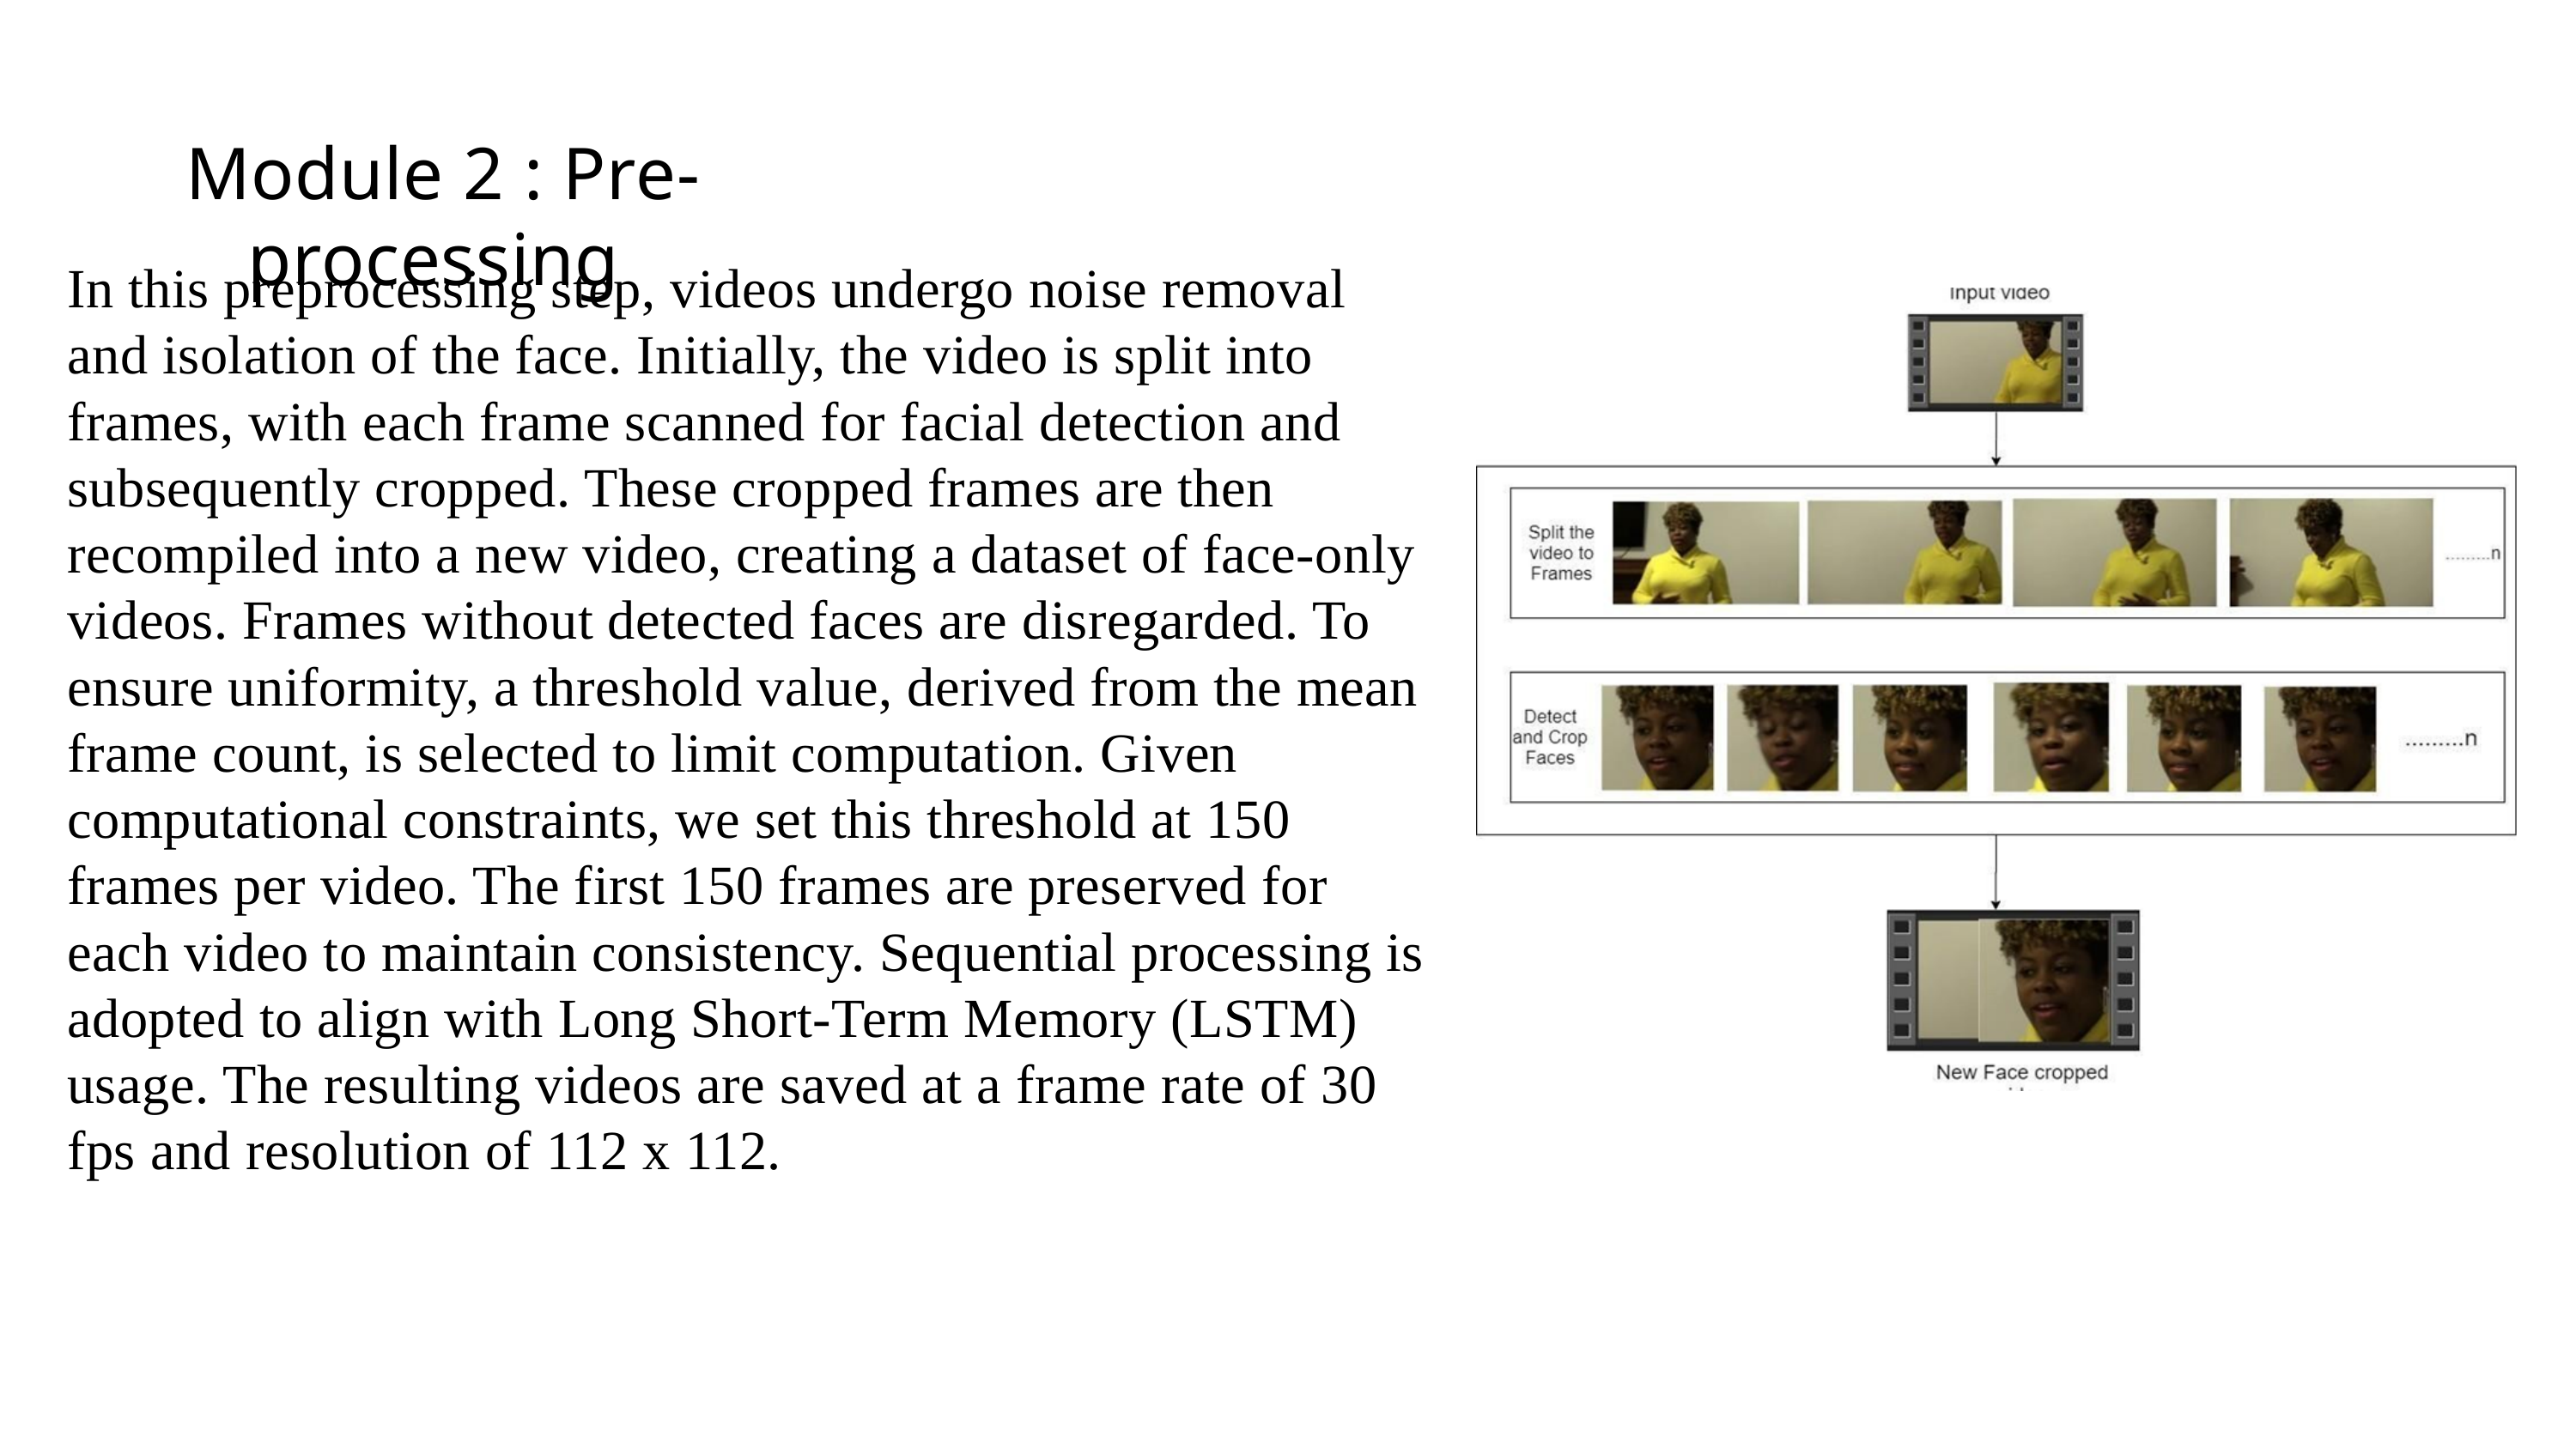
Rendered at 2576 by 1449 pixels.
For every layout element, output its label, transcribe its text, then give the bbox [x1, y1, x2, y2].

text_box In this preprocessing step, videos undergo noise removal and isolation of the face. Initially, the video is split into frames, with each frame scanned for facial detection and subsequently cropped. These cropped frames are then recompiled into a new video, creating a dataset of face-only videos. Frames without detected faces are disregarded. To ensure uniformity, a threshold value, derived from the mean frame count, is selected to limit computation. Given computational constraints, we set this threshold at 150 frames per video. The first 150 frames are preserved for each video to maintain consistency. Sequential processing is adopted to align with Long Short-Term Memory (LSTM) usage. The resulting videos are saved at a frame rate of 30 fps and resolution of 112 x 112. [67, 252, 1440, 1181]
text_box [1476, 288, 2517, 1091]
text_box Module 2 : Pre-processing [37, 128, 849, 300]
